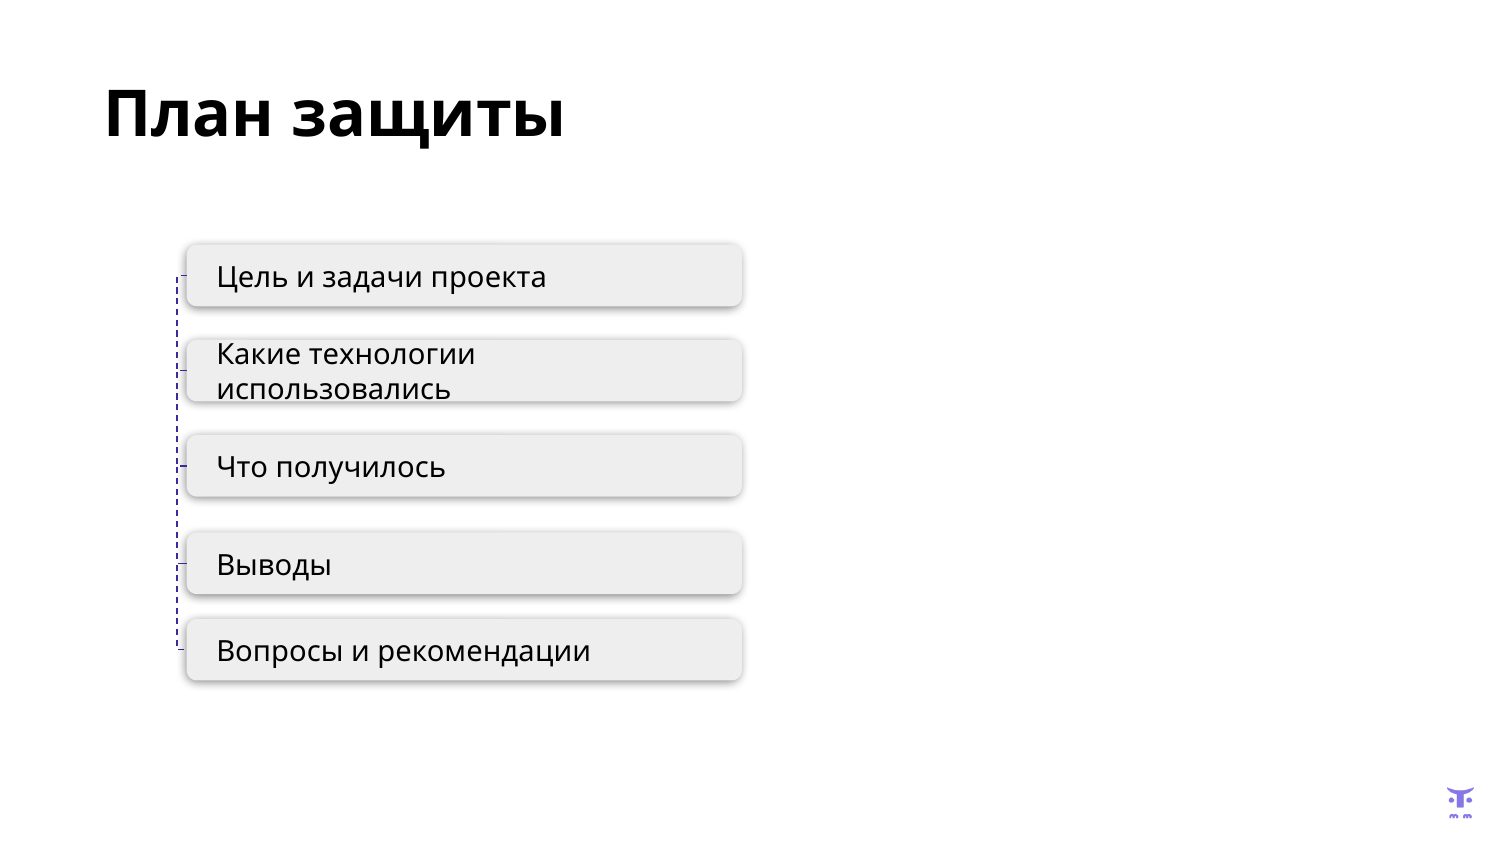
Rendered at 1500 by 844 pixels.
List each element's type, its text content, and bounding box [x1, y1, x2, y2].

text_box Вопросы и рекомендации [186, 618, 742, 681]
text_box Какие технологии использовались [187, 339, 742, 402]
text_box Что получилось [187, 434, 742, 497]
text_box Цель и задачи проекта [186, 244, 742, 307]
title План защиты [88, 57, 1486, 229]
picture [0, 0, 1500, 844]
text_box Выводы [187, 532, 742, 595]
